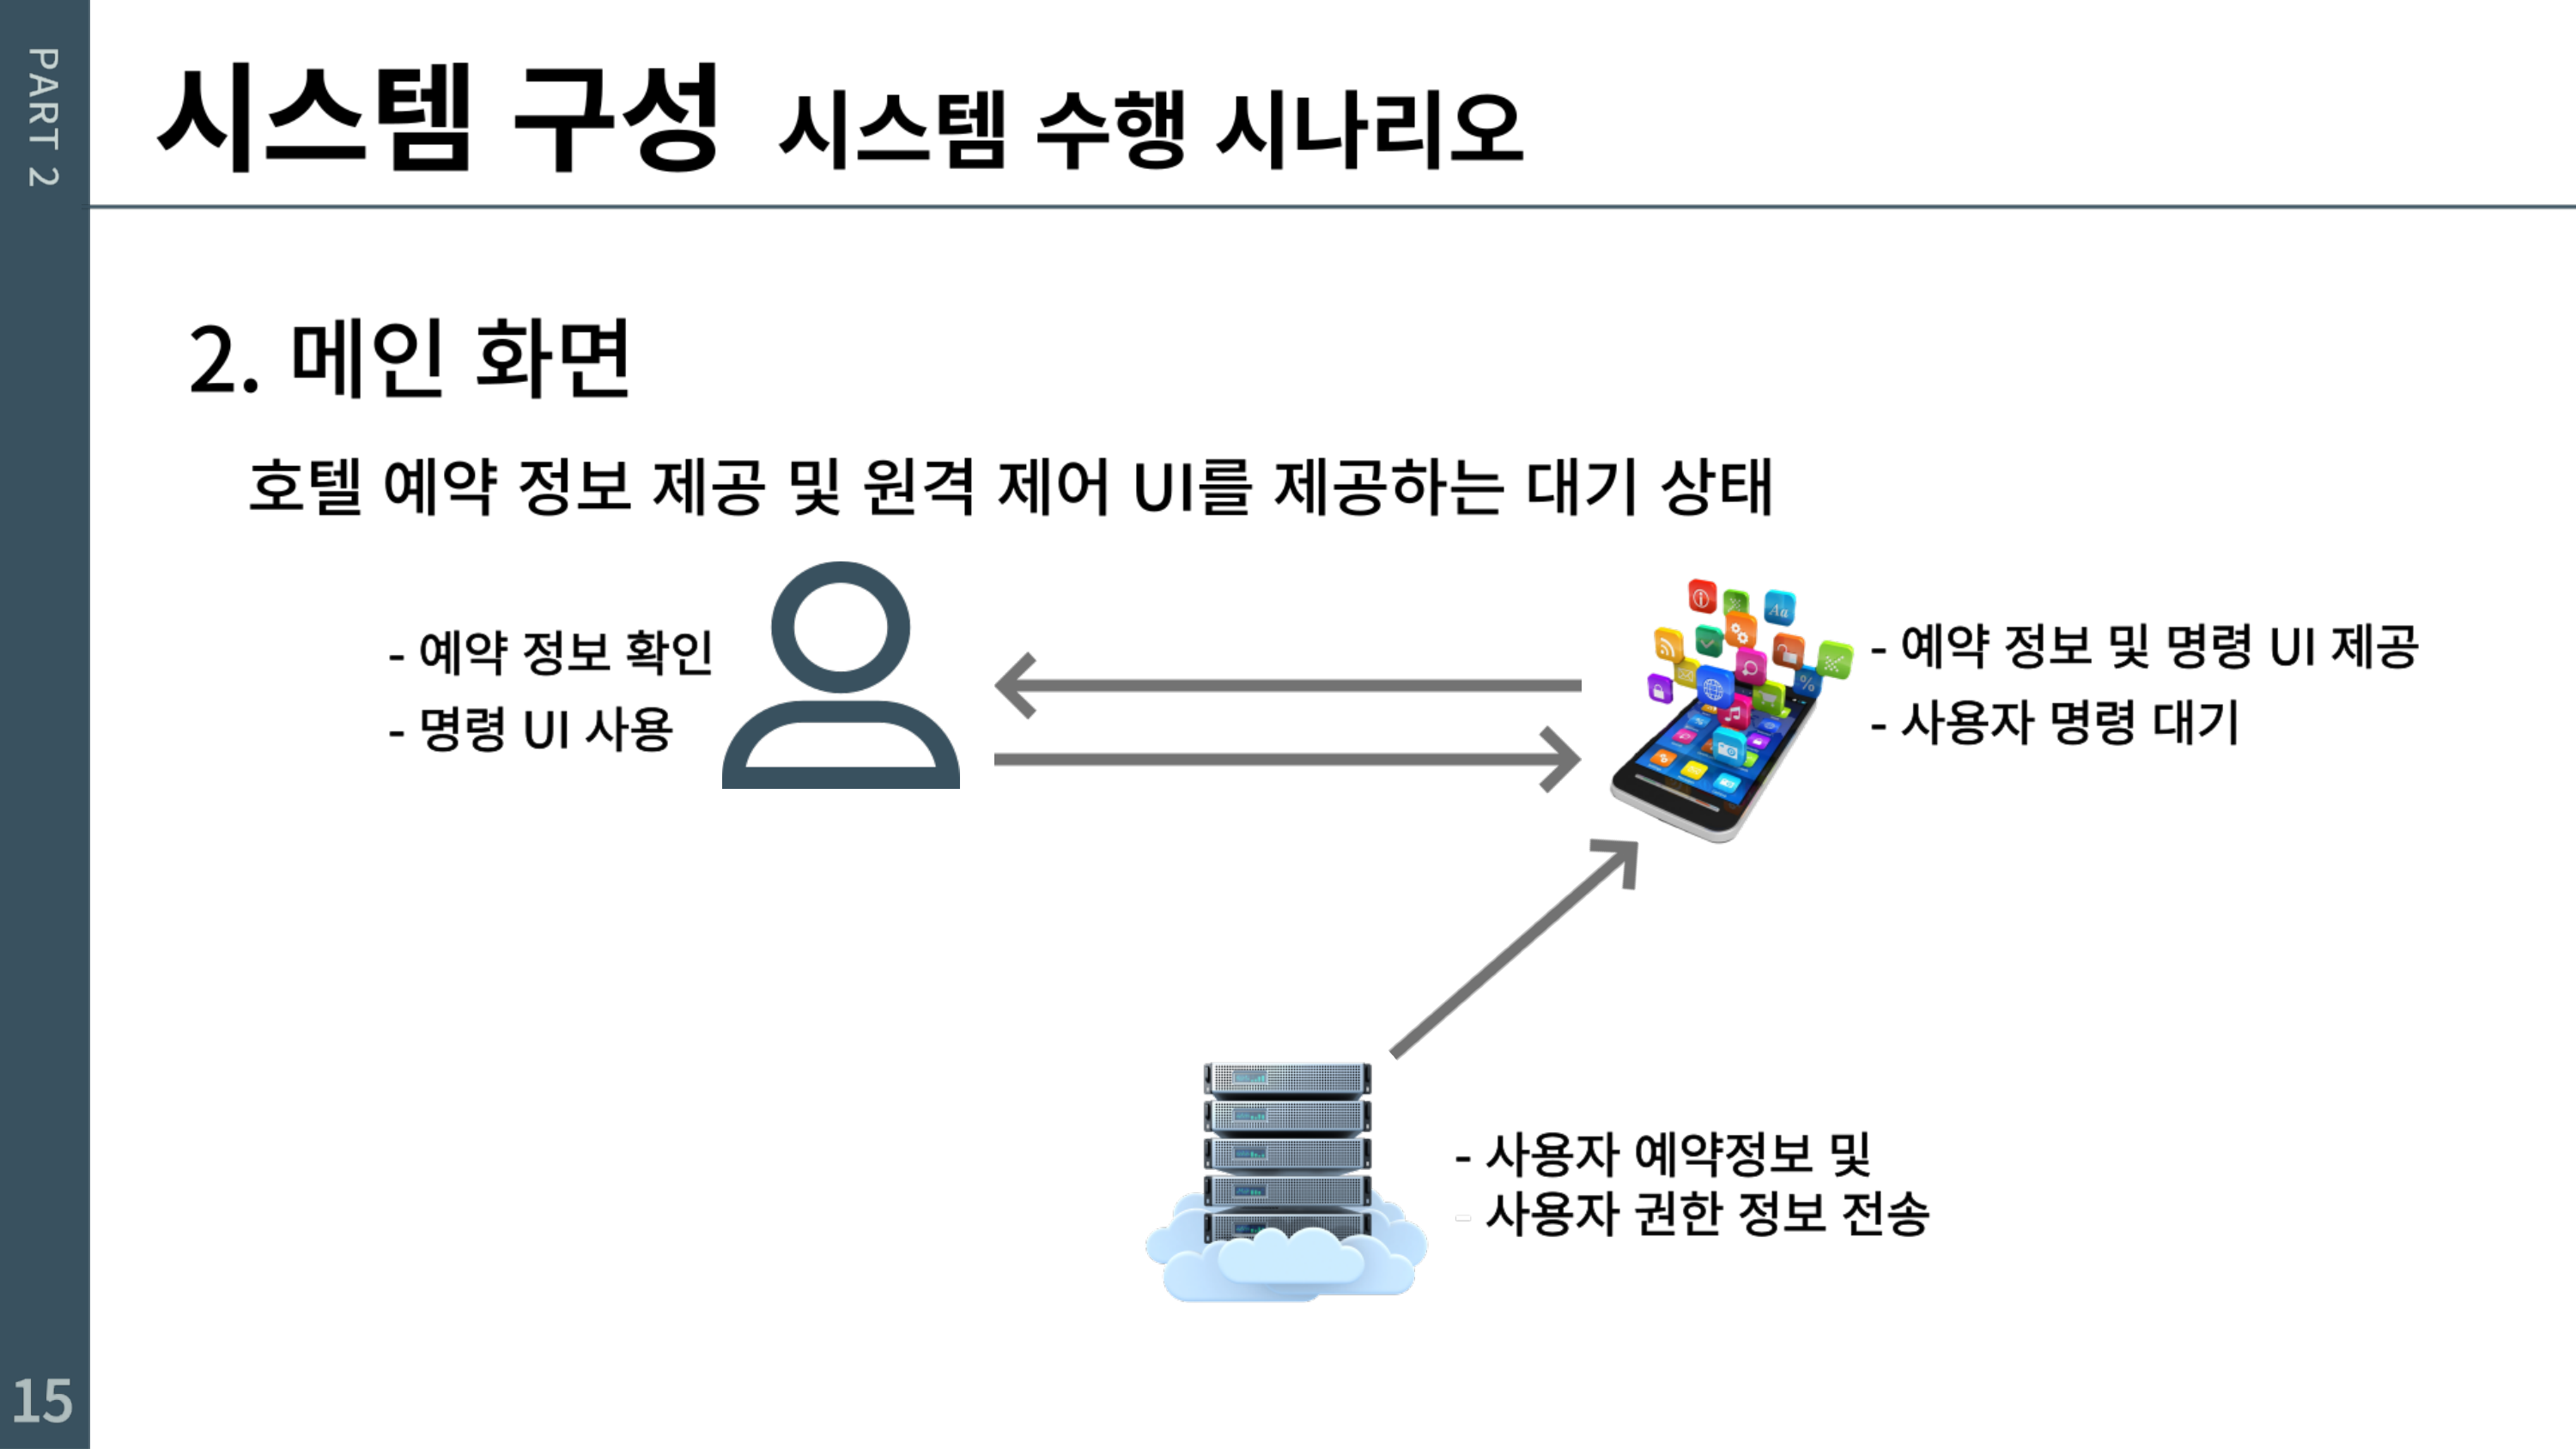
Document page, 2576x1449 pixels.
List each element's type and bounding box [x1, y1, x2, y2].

picture [1504, 844, 1661, 912]
text_box [993, 649, 1582, 722]
picture [0, 1349, 99, 1449]
text_box [0, 0, 90, 1348]
picture [380, 609, 732, 774]
text_box [1584, 201, 2576, 214]
picture [90, 11, 2576, 227]
picture [174, 278, 1801, 547]
text_box [1352, 912, 1678, 985]
text_box [993, 724, 1582, 797]
picture [1370, 985, 1528, 1059]
picture [1862, 602, 2440, 768]
text_box [82, 201, 132, 214]
text_box [1131, 1040, 1442, 1325]
text_box [1583, 561, 1870, 862]
picture [1447, 1110, 1951, 1259]
text_box [722, 561, 960, 789]
